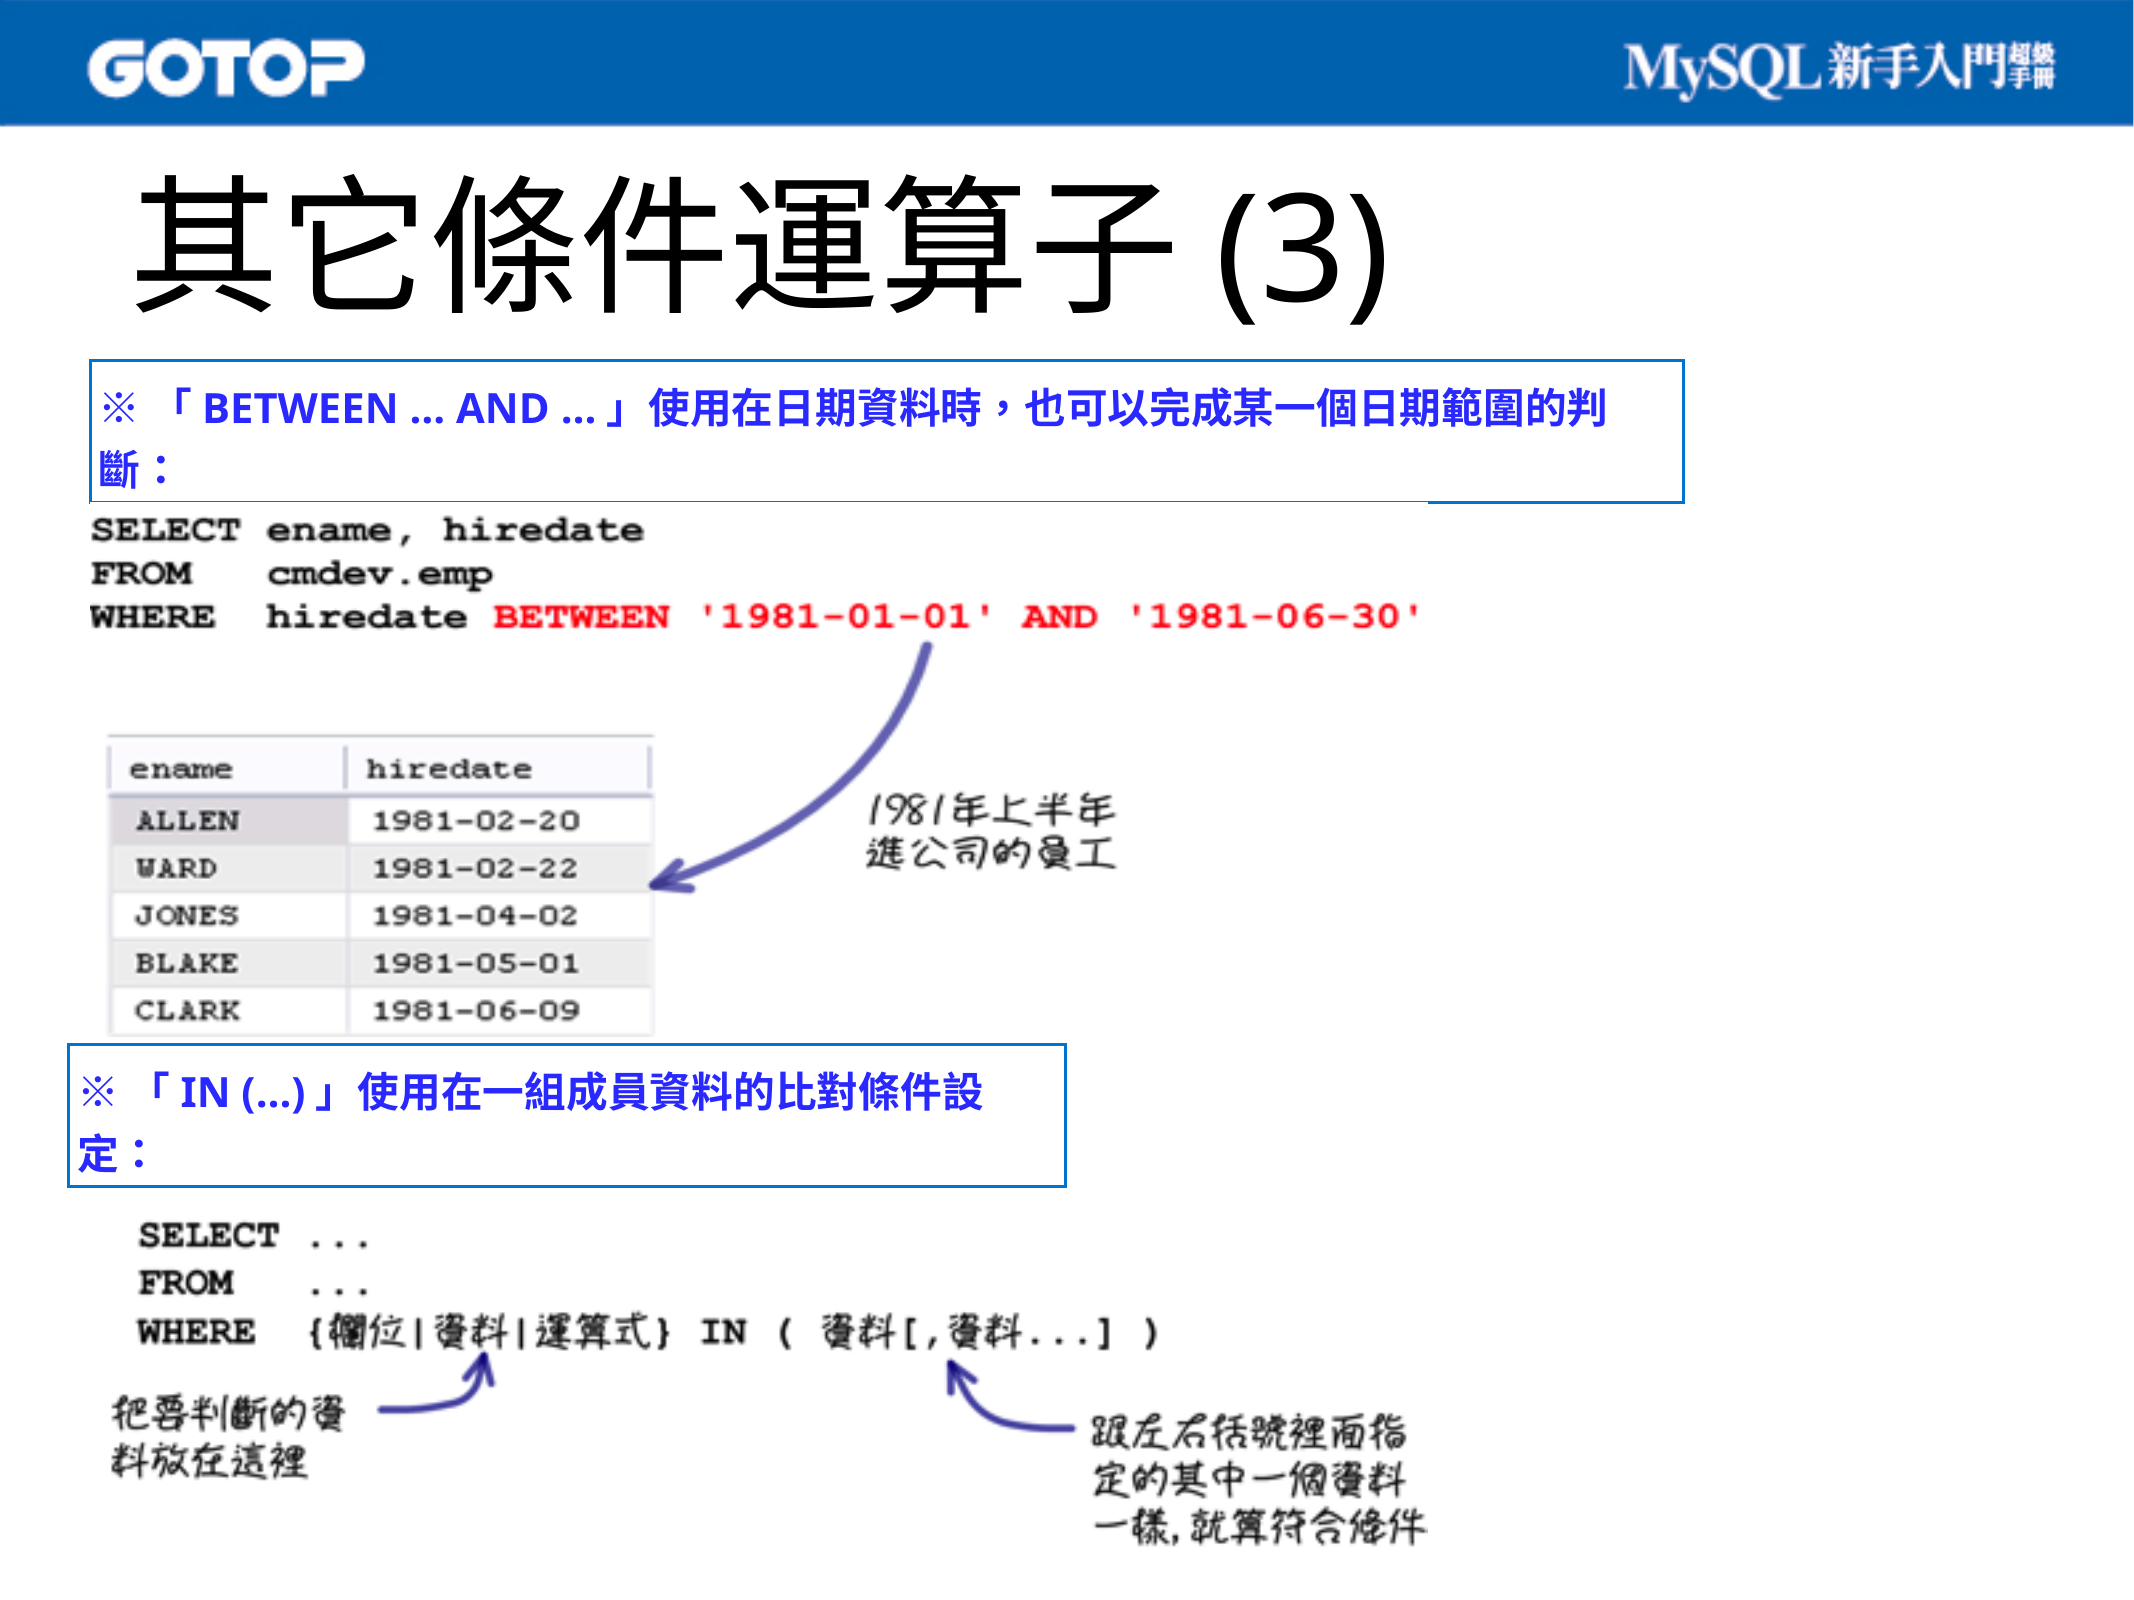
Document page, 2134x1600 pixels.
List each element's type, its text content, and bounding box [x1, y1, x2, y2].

text_box ※「BETWEEN … AND …」使用在日期資料時，也可以完成某一個日期範圍的判斷： [90, 360, 1684, 503]
text_box ※「IN (…)」使用在一組成員資料的比對條件設定： [68, 1044, 1066, 1187]
picture [0, 0, 2134, 1600]
title 其它條件運算子(3) [128, 41, 2005, 443]
